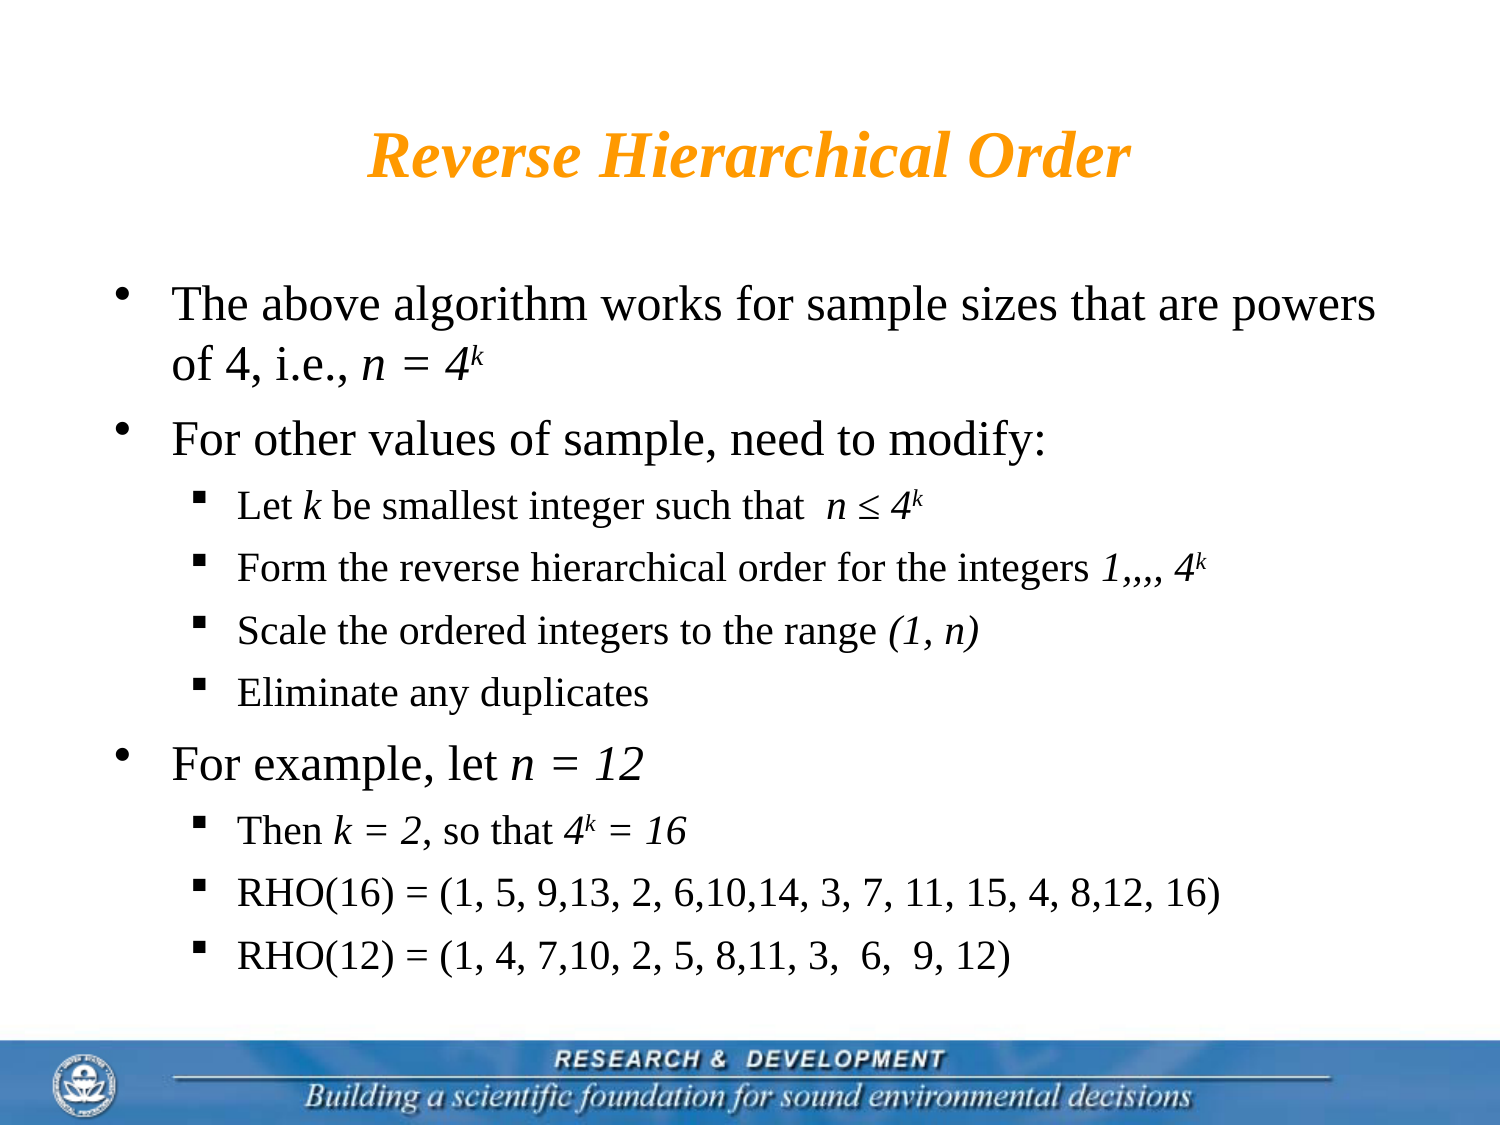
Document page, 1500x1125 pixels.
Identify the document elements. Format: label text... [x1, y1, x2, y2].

title Reverse Hierarchical Order [87, 88, 1413, 213]
picture [0, 0, 1500, 1125]
list The above algorithm works for sample sizes that are powers of 4, i.e., n = 4k For other values of sample, need to modify: Let k be smallest integer such that n ≤ 4k Form the reverse hierarchical order for the integers 1,,,, 4k Scale the ordered integers to the range (1, n) Eliminate any duplicates For example, let n = 12 Then k = 2, so that 4k = 16 RHO(16) = (1, 5, 9,13, 2, 6,10,14, 3, 7, 11, 15, 4, 8,12, 16) RHO(12) = (1, 4, 7,10, 2, 5, 8,11, 3, 6, 9, 12) [99, 262, 1413, 1026]
